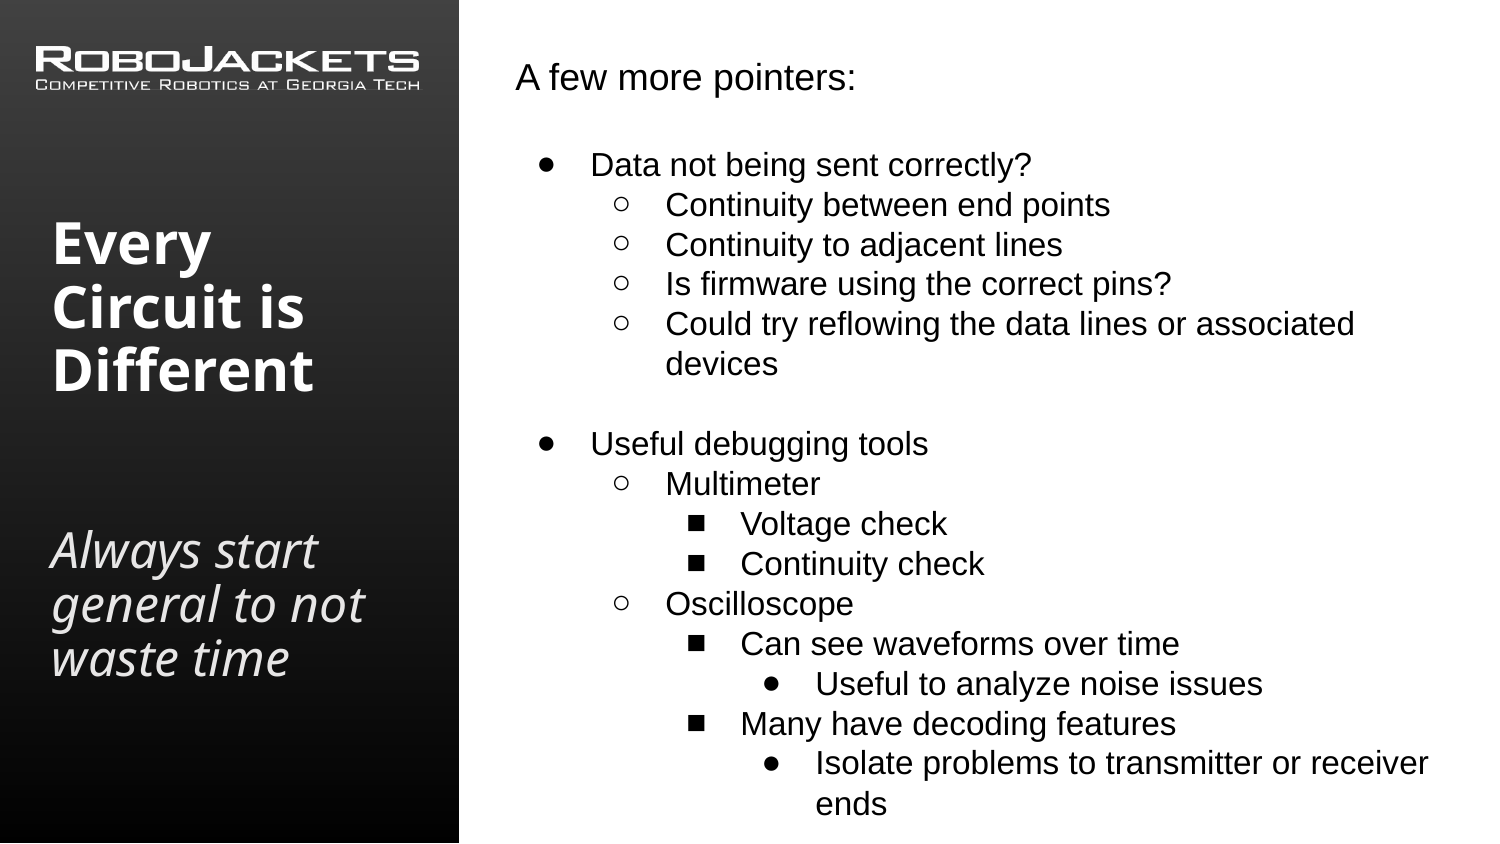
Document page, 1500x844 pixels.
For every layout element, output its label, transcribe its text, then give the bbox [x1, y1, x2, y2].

picture [36, 46, 423, 90]
title Every Circuit is Different [36, 199, 423, 388]
subtitle Always start general to not waste time [36, 510, 423, 618]
text_box A few more pointers: Data not being sent correctly? Continuity between end points Continuity to adjacent lines Is firmware using the correct pins? Could try reflowing the data lines or associated devices Useful debugging tools Multimeter Voltage check Continuity check Oscilloscope Can see waveforms over time Useful to analyze noise issues Many have decoding features Isolate problems to transmitter or receiver ends [500, 37, 1467, 837]
